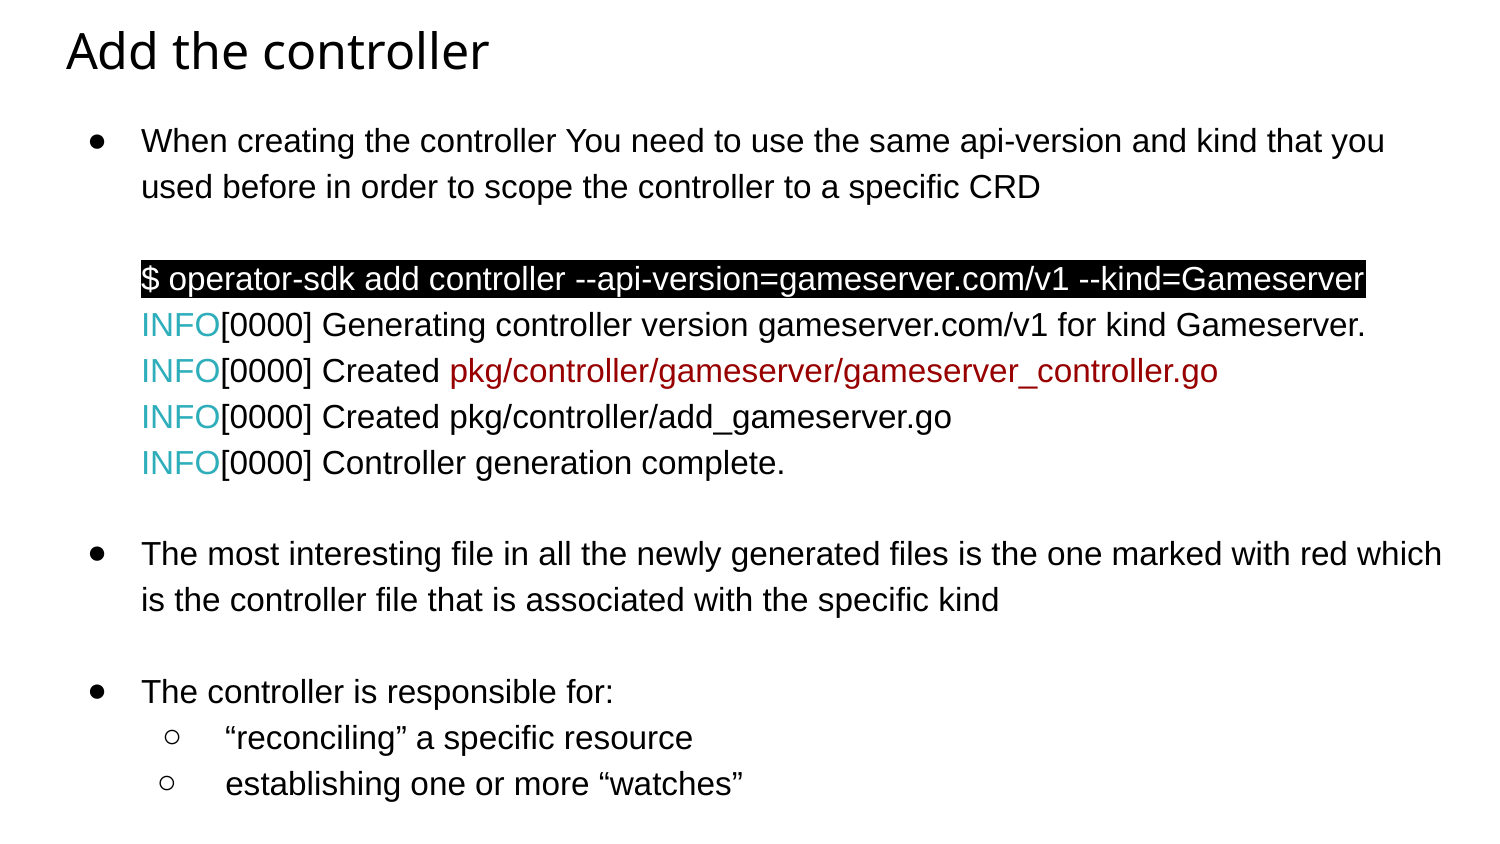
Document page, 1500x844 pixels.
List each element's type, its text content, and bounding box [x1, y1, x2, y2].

list When creating the controller You need to use the same api-version and kind that you used before in order to scope the controller to a specific CRD $ operator-sdk add controller --api-version=gameserver.com/v1 --kind=Gameserver INFO[0000] Generating controller version gameserver.com/v1 for kind Gameserver. INFO[0000] Created pkg/controller/gameserver/gameserver_controller.go INFO[0000] Created pkg/controller/add_gameserver.go INFO[0000] Controller generation complete. The most interesting file in all the newly generated files is the one marked with red which is the controller file that is associated with the specific kind The controller is responsible for: “reconciling” a specific resource establishing one or more “watches” [51, 98, 1471, 804]
title Add the controller [51, 4, 1449, 98]
